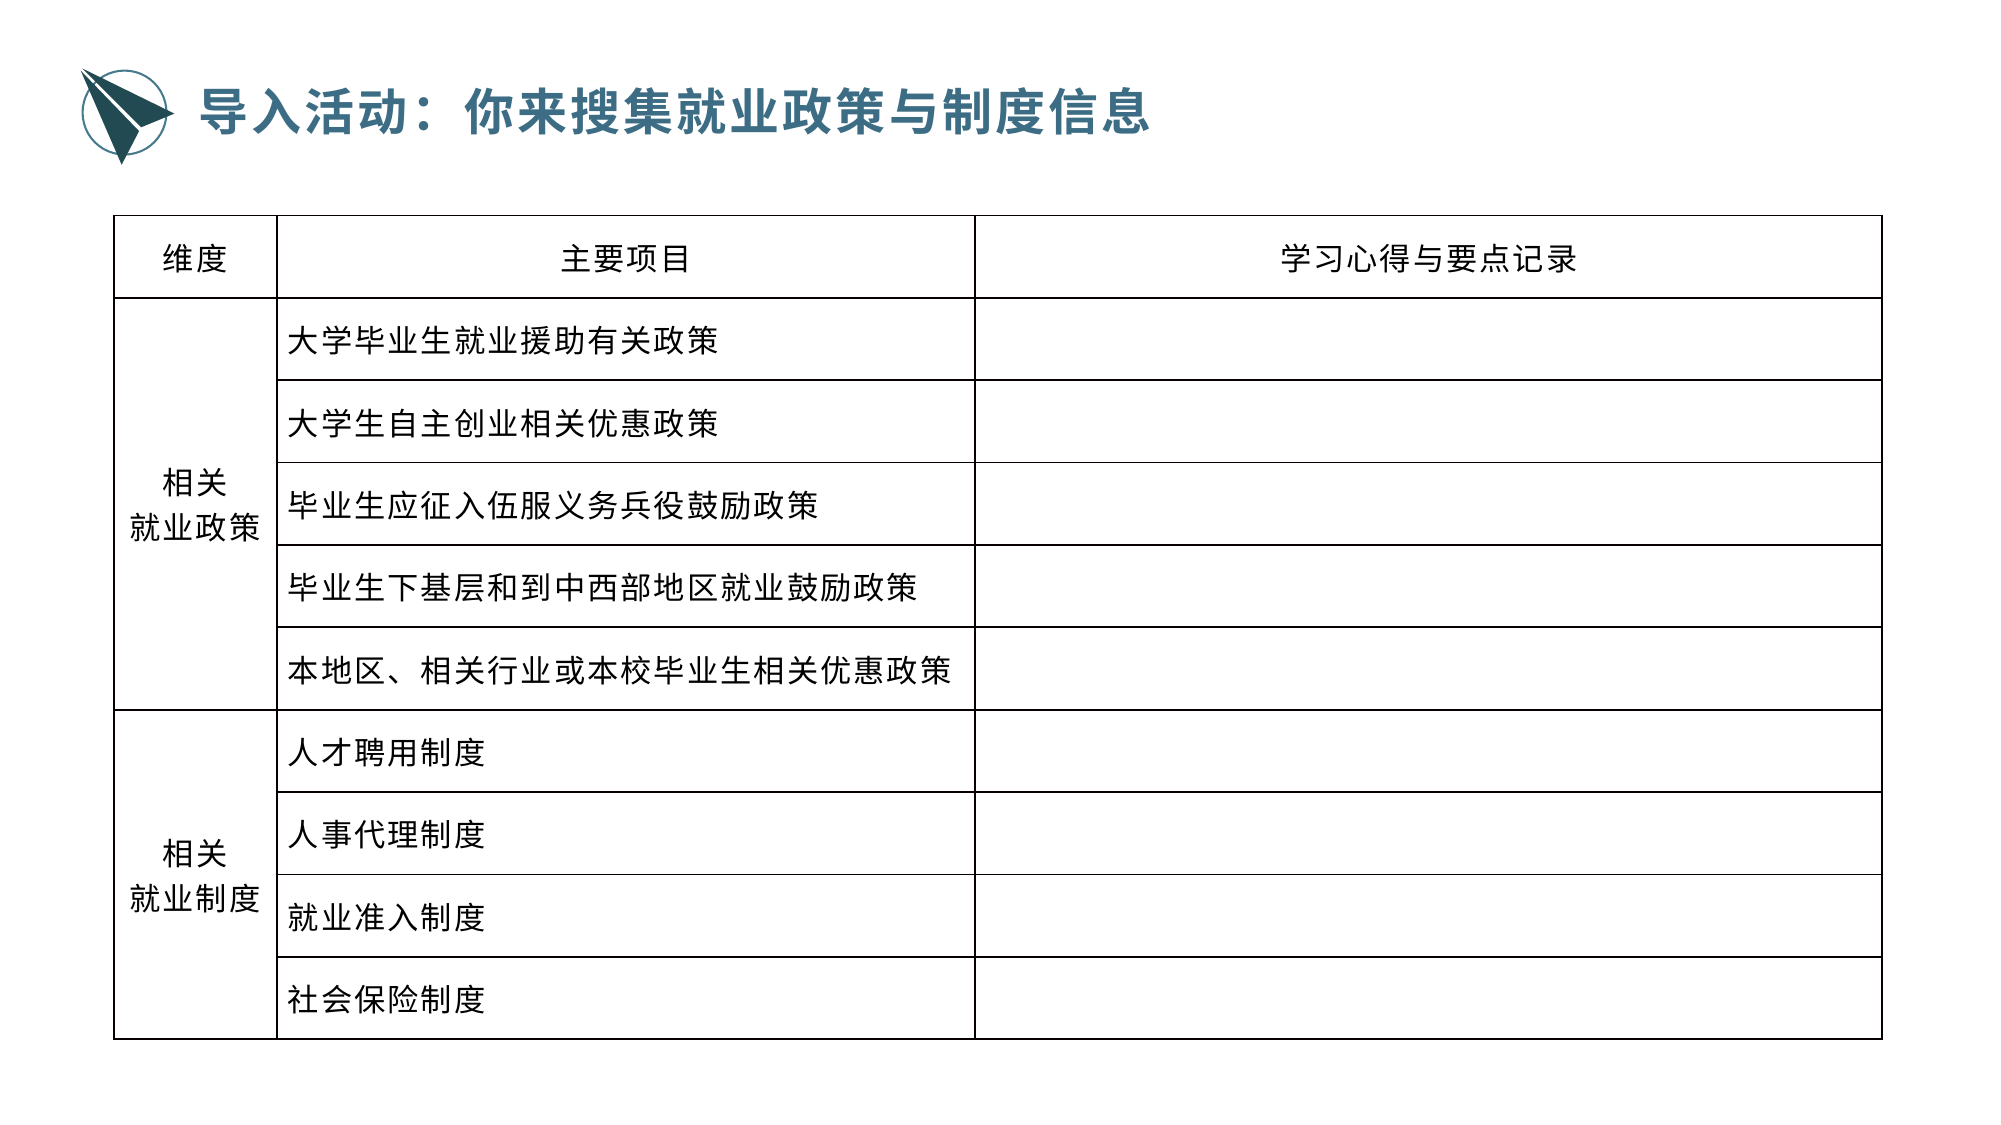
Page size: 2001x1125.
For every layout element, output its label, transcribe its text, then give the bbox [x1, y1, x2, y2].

table_cell 人才聘用制度 [278, 711, 974, 791]
table_cell [976, 711, 1881, 791]
table_cell 大学生自主创业相关优惠政策 [278, 381, 974, 462]
table_cell 相关 就业制度 [115, 711, 276, 1038]
table_cell 大学毕业生就业援助有关政策 [278, 299, 974, 379]
table_cell [976, 546, 1881, 626]
table_cell [976, 875, 1881, 956]
table_header 主要项目 [278, 216, 974, 297]
table_cell 就业准入制度 [278, 875, 974, 956]
table_cell [976, 299, 1881, 379]
table_header 学习心得与要点记录 [976, 216, 1881, 297]
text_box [80, 68, 175, 165]
table_cell [976, 381, 1881, 462]
table_cell 毕业生下基层和到中西部地区就业鼓励政策 [278, 546, 974, 626]
table_cell [976, 628, 1881, 709]
table_cell 相关 就业政策 [115, 299, 276, 709]
table_header 维度 [115, 216, 276, 297]
table_cell 毕业生应征入伍服义务兵役鼓励政策 [278, 463, 974, 544]
table_cell 本地区、相关行业或本校毕业生相关优惠政策 [278, 628, 974, 709]
text_box 导入活动：你来搜集就业政策与制度信息 [183, 72, 1184, 148]
table_cell 社会保险制度 [278, 958, 974, 1038]
table_cell [976, 793, 1881, 874]
table_cell [976, 463, 1881, 544]
table_cell [976, 958, 1881, 1038]
table_cell 人事代理制度 [278, 793, 974, 874]
